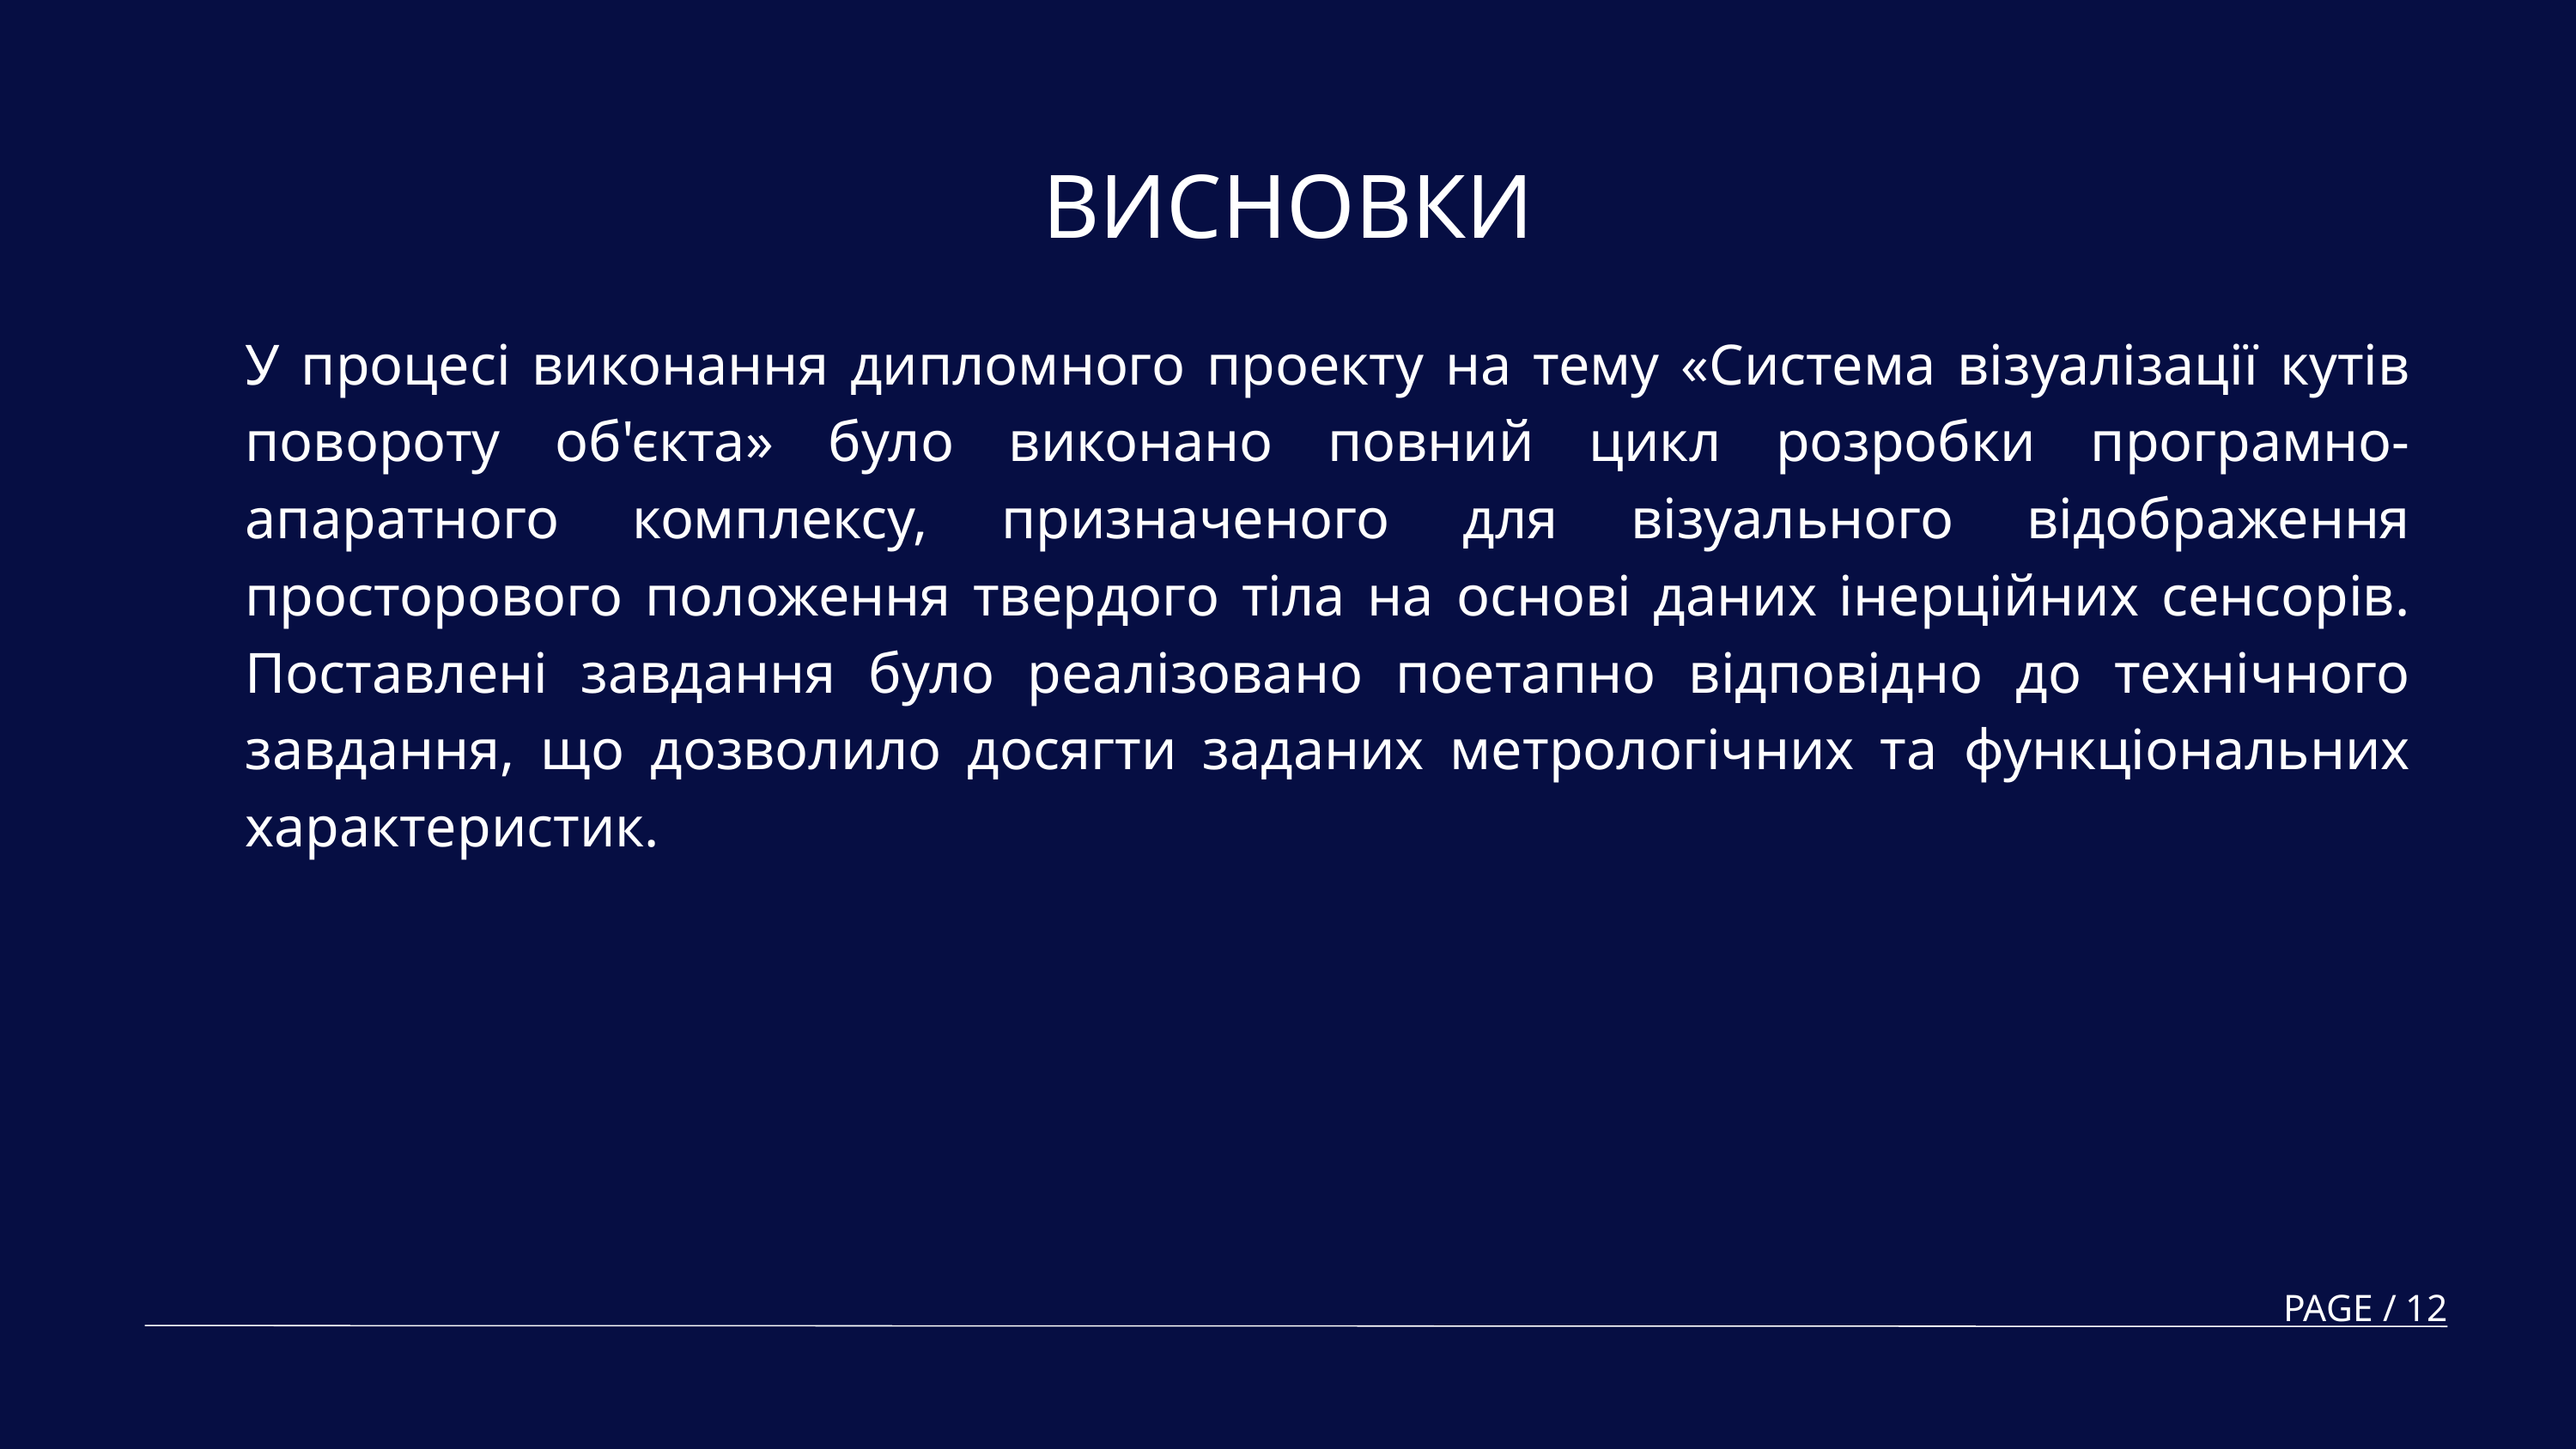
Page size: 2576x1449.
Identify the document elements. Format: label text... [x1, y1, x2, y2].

text_box ВИСНОВКИ [1042, 132, 1534, 256]
text_box У процесі виконання дипломного проекту на тему «Система візуалізації кутів повороту об'єкта» було виконано повний цикл розробки програмно-апаратного комплексу, призначеного для візуального відображення просторового положення твердого тіла на основі даних інерційних сенсорів. Поставлені завдання було реалізовано поетапно відповідно до технічного завдання, що дозволило досягти заданих метрологічних та функціональних характеристик. [245, 318, 2411, 936]
text_box PAGE / 12 [1637, 1277, 2448, 1329]
